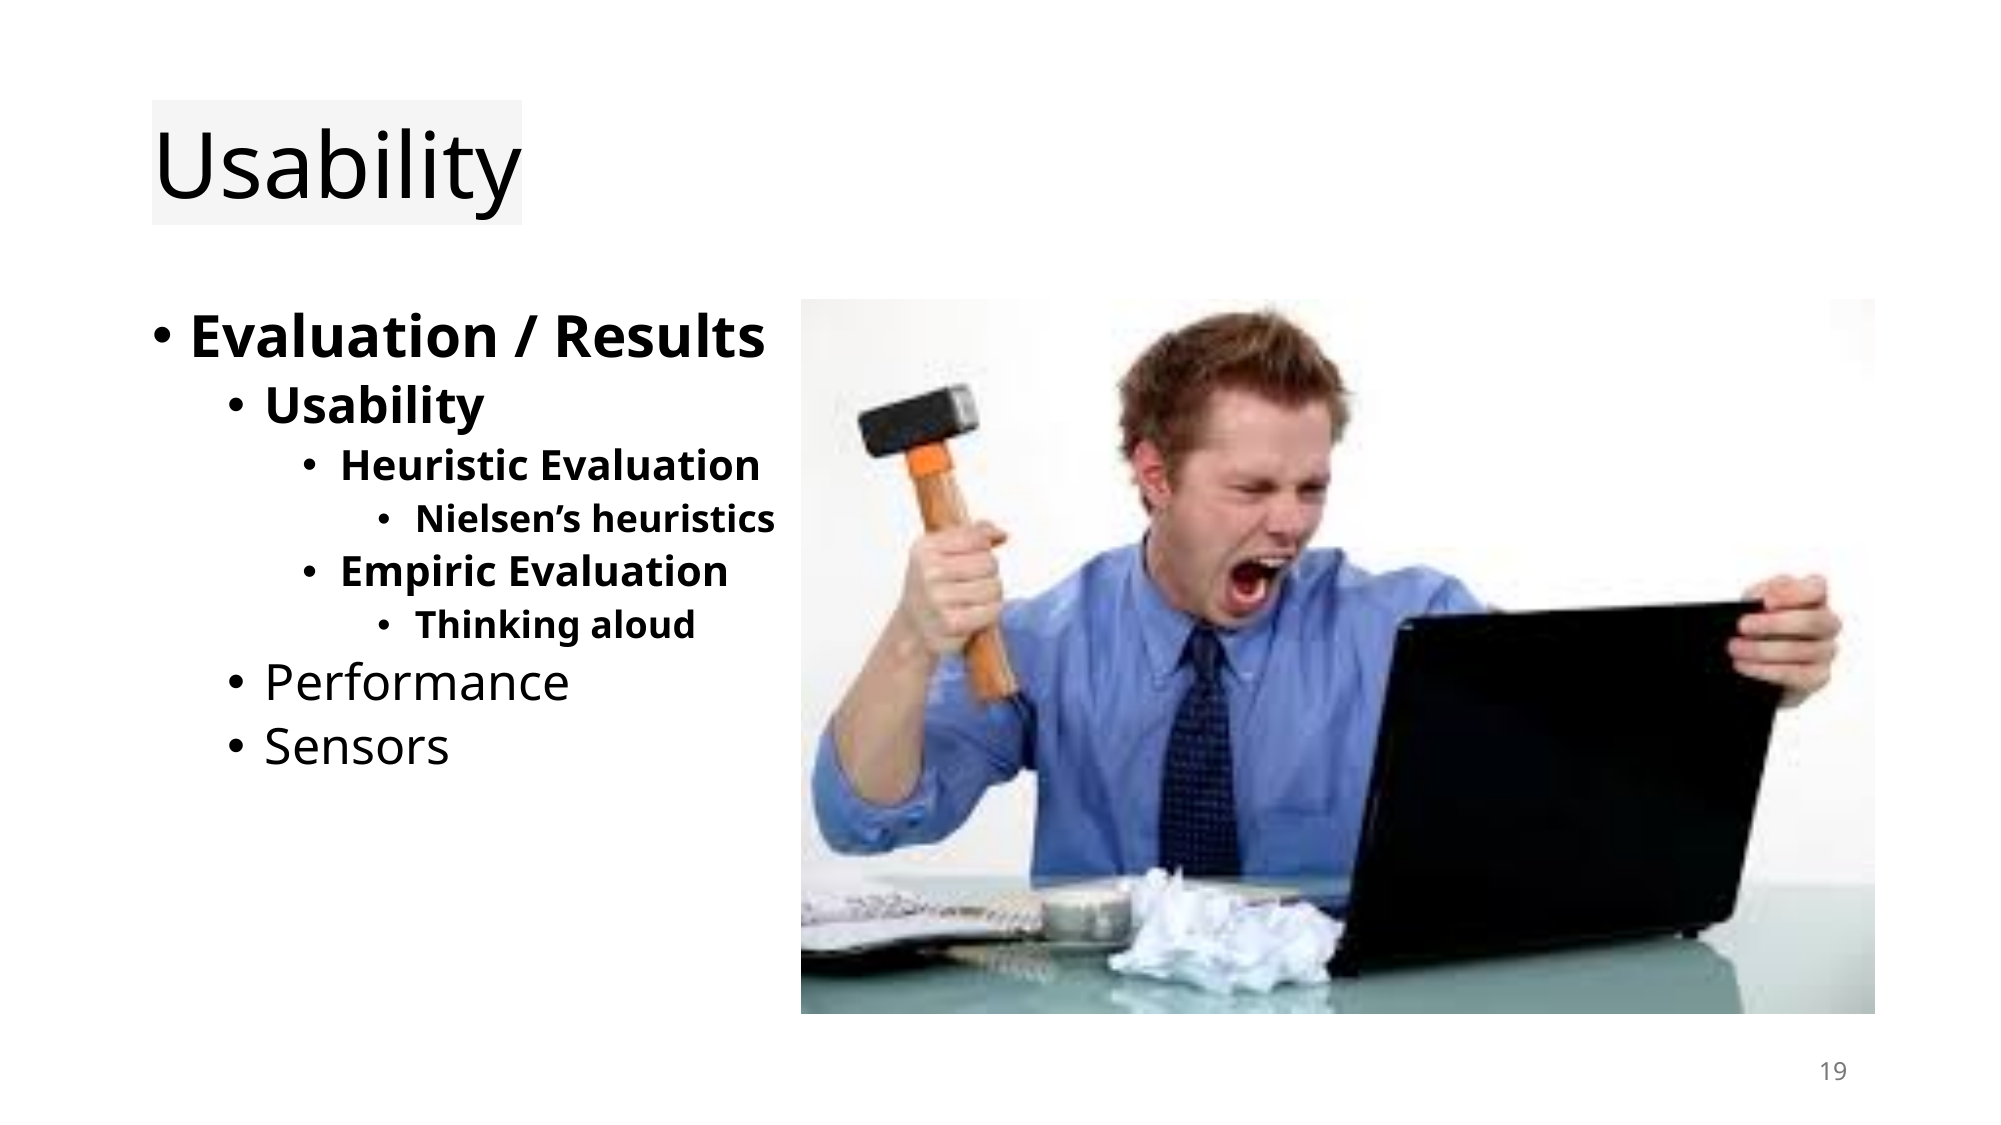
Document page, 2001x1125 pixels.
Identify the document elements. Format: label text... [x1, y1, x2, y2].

picture [801, 298, 1875, 1014]
slide_number 19 [1412, 1042, 1863, 1103]
title Usability [137, 59, 1863, 278]
list Evaluation / Results Usability Heuristic Evaluation Nielsen’s heuristics Empiric Evaluation Thinking aloud Performance Sensors [137, 299, 801, 1014]
